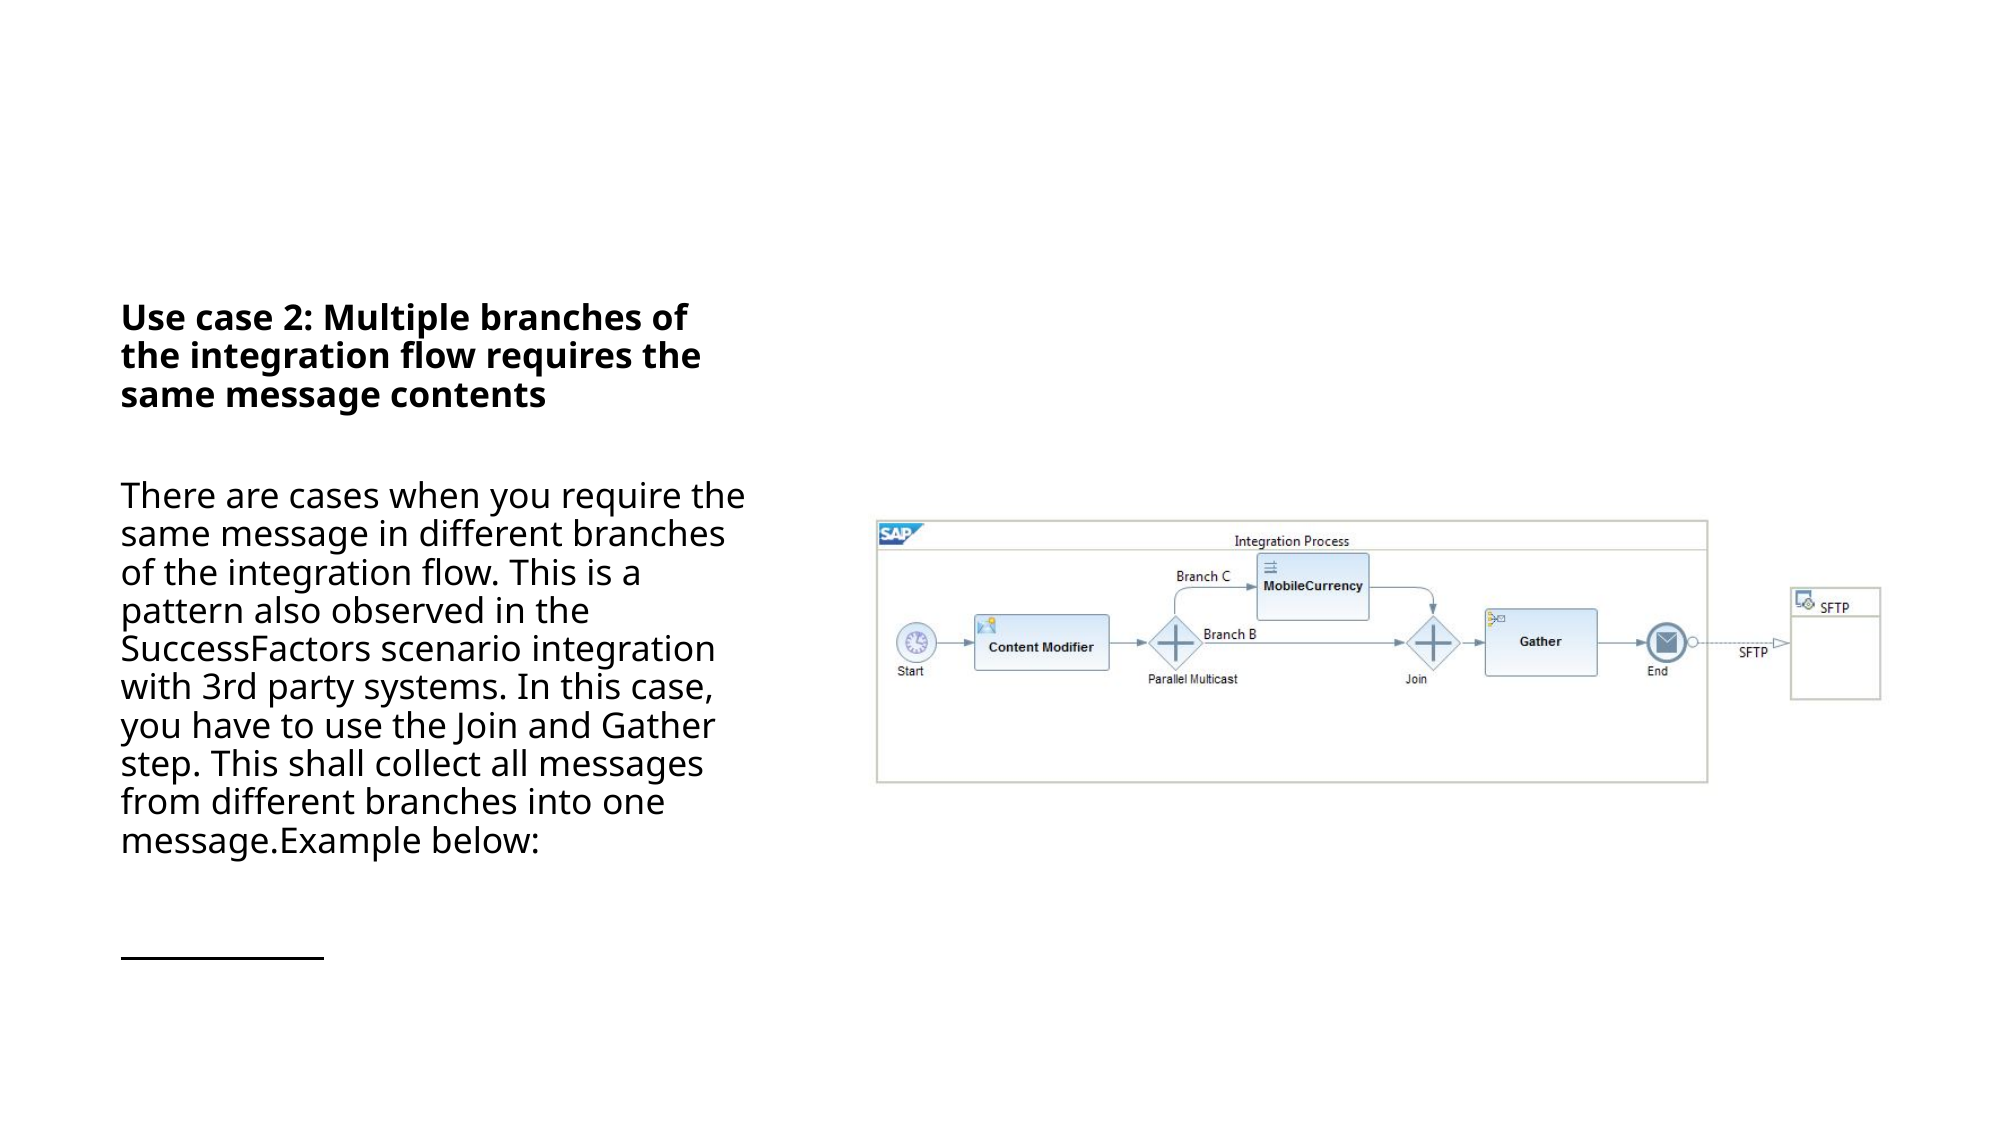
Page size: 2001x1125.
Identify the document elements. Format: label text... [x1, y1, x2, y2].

list Use case 2: Multiple branches of the integration flow requires the same message contents There are cases when you require the same message in different branches of the integration flow. This is a pattern also observed in the SuccessFactors scenario integration with 3rd party systems. In this case, you have to use the Join and Gather step. This shall collect all messages from different branches into one message.Example below: [105, 292, 763, 1014]
picture [868, 505, 1895, 796]
